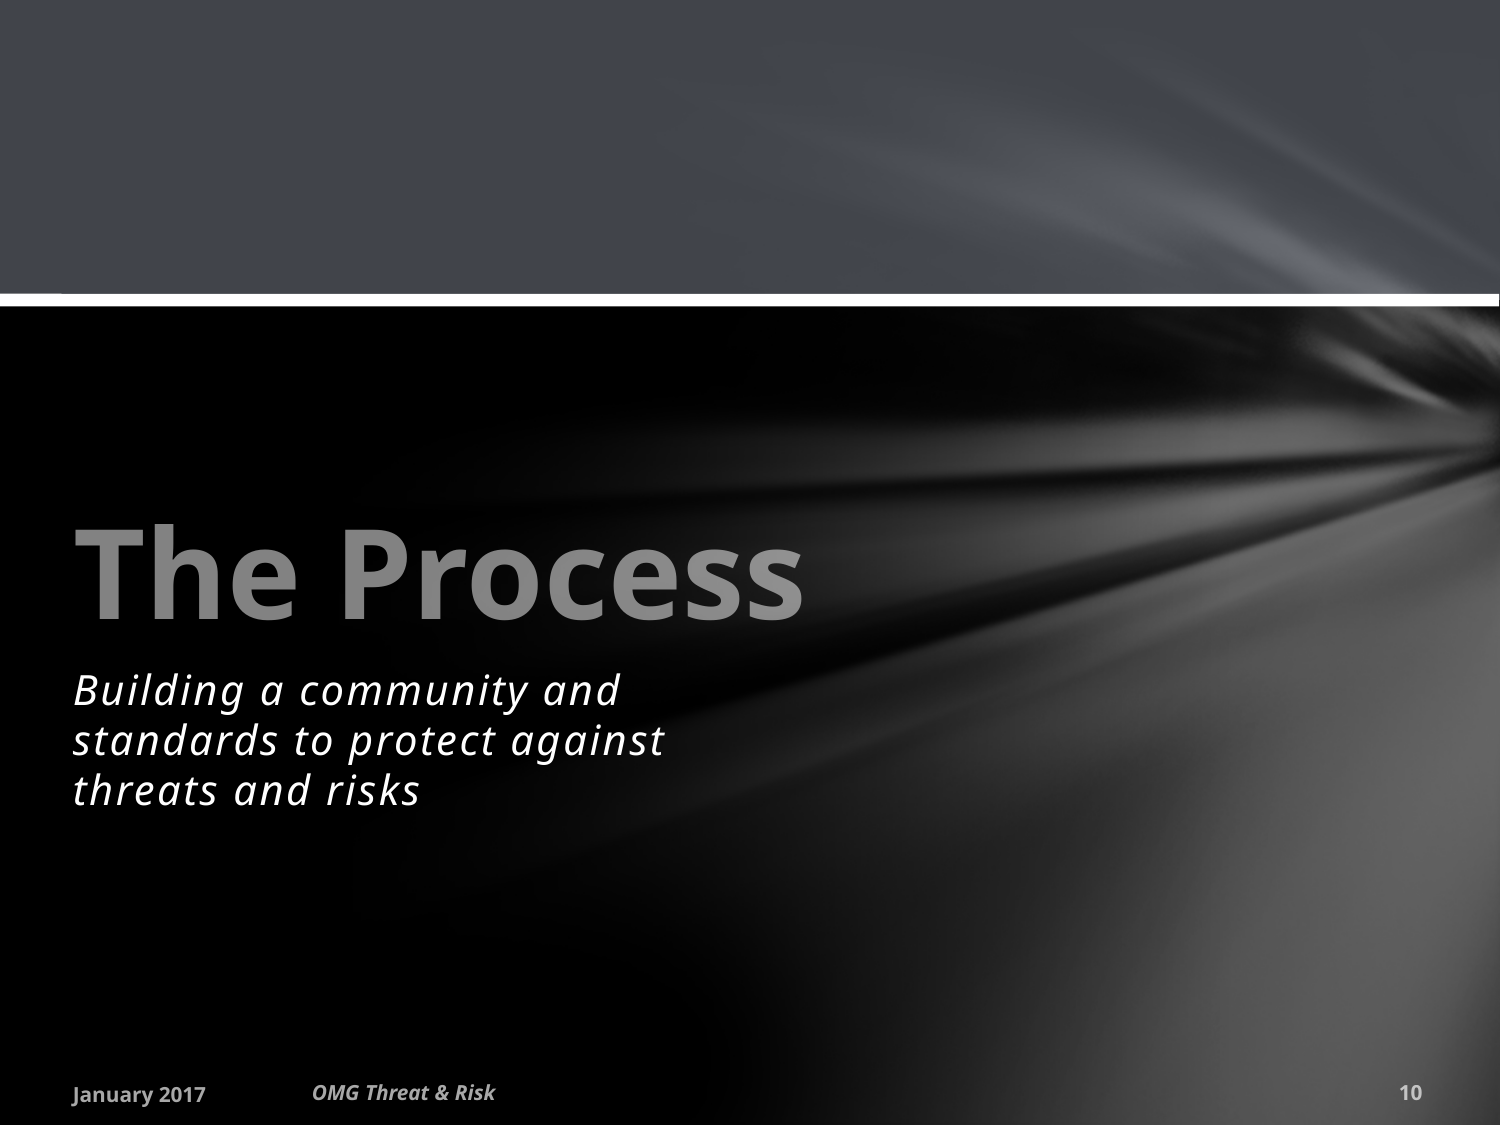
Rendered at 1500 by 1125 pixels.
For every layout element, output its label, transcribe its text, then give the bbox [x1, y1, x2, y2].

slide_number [57, 1073, 299, 1115]
slide_number 10 [1293, 1073, 1438, 1115]
title The Process [58, 326, 1443, 652]
footer OMG Threat & Risk [299, 1073, 968, 1115]
subtitle Building a community and standards to protect against threats and risks [57, 656, 808, 850]
